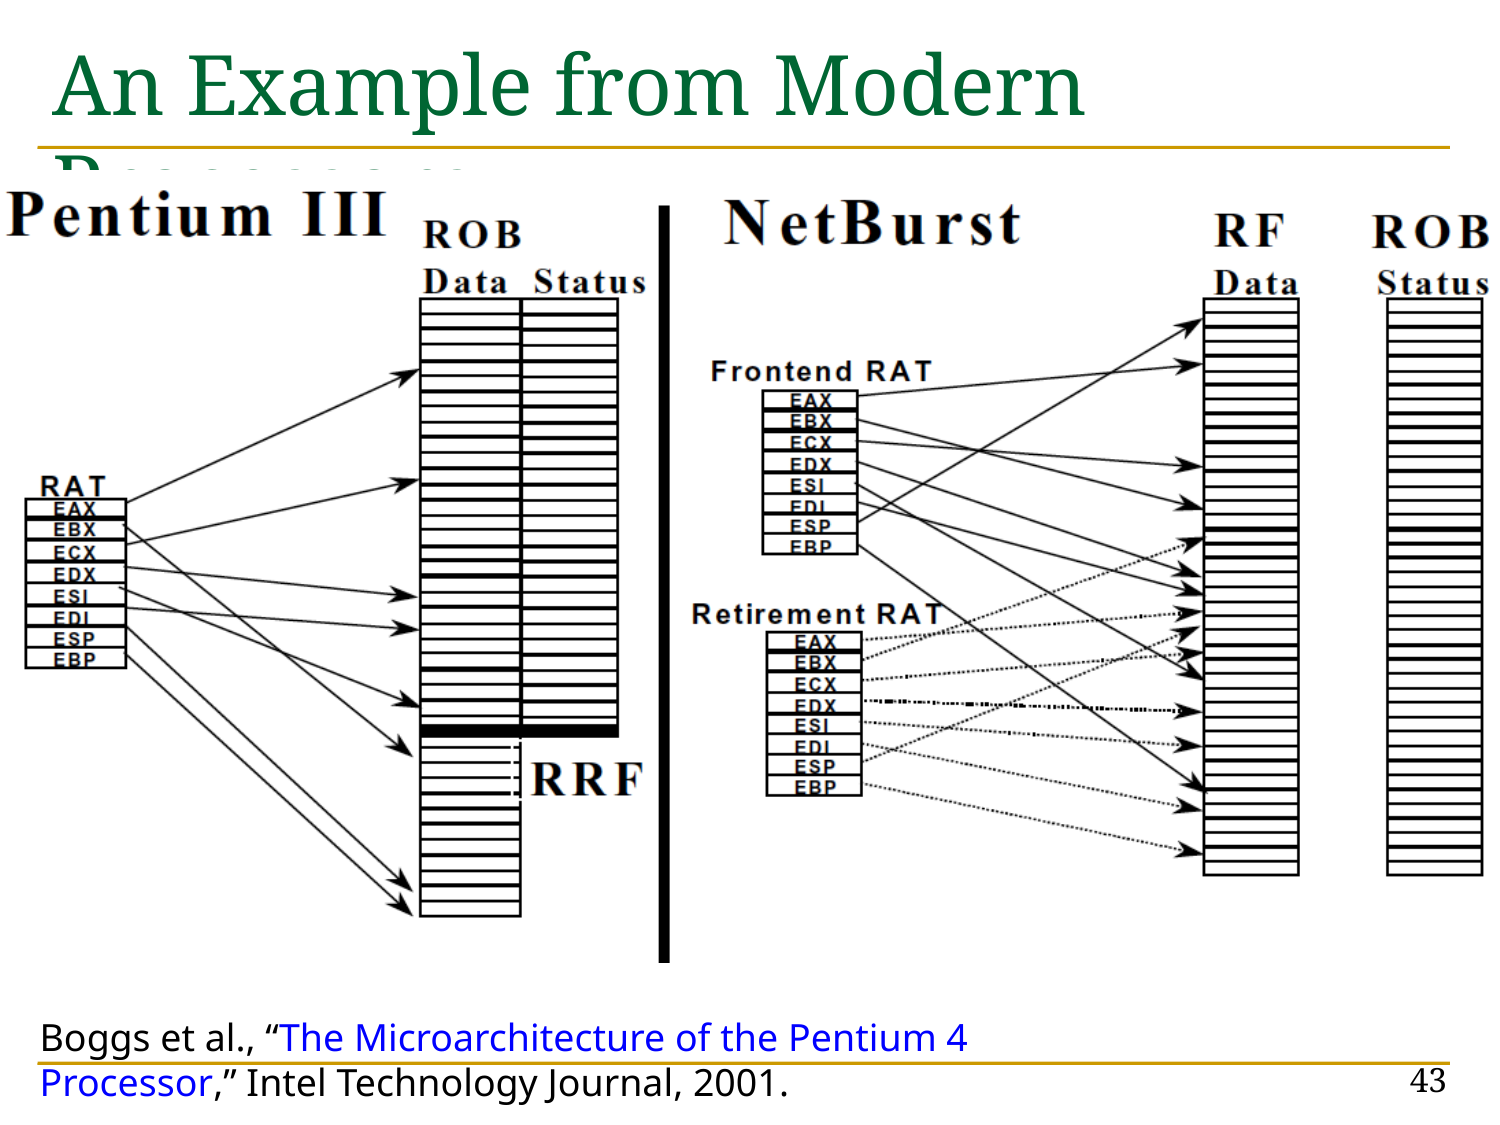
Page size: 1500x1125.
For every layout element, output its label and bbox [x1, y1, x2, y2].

text_box [24, 1006, 1163, 1112]
title [37, 24, 1500, 170]
slide_number [1163, 1036, 1462, 1112]
picture [0, 170, 1500, 963]
